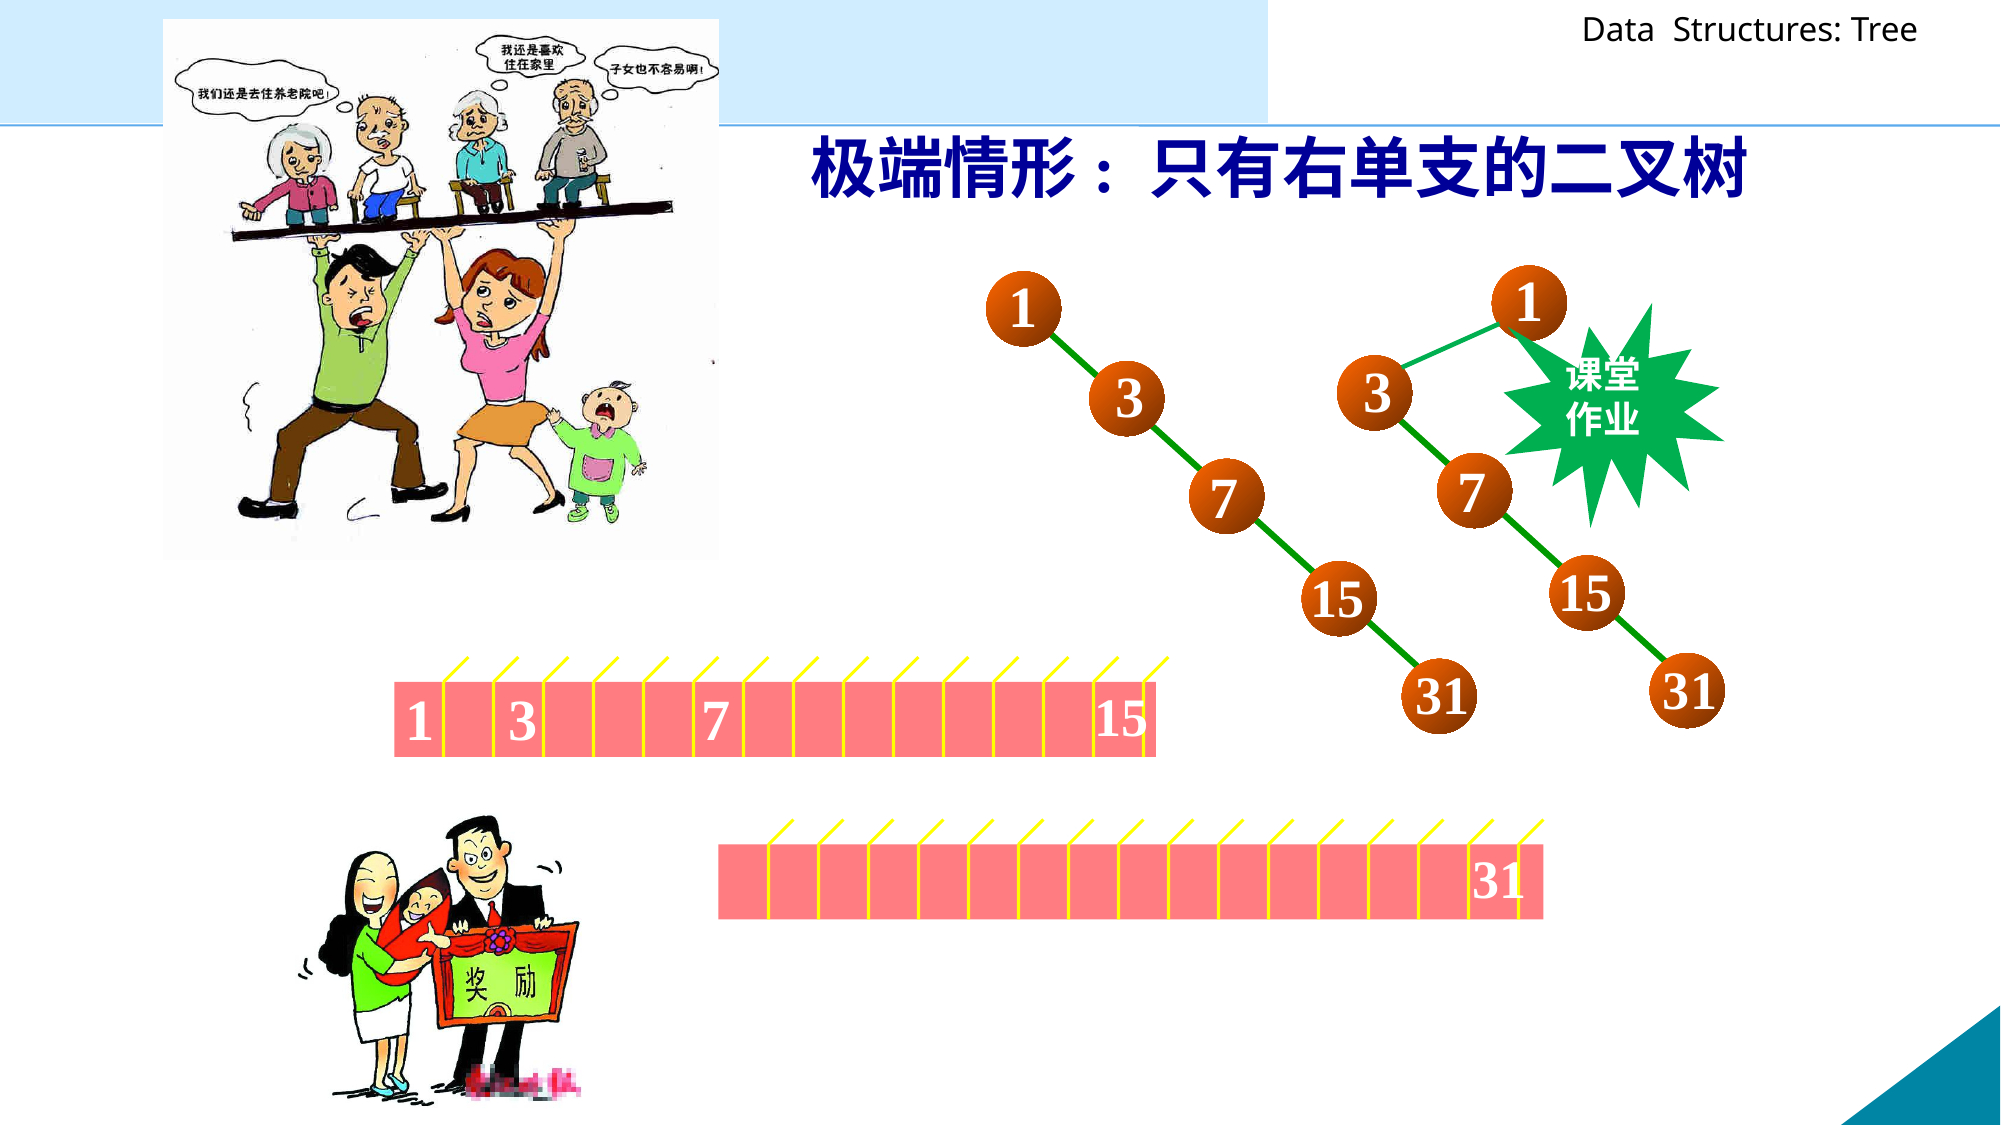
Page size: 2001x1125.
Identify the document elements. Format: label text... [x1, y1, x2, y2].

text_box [1337, 255, 1733, 729]
picture [285, 784, 602, 1122]
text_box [986, 261, 1337, 657]
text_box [390, 657, 1544, 920]
text_box 极端情形: 只有右单支的二叉树 [795, 118, 1764, 213]
picture [163, 19, 719, 560]
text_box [1401, 323, 1500, 368]
